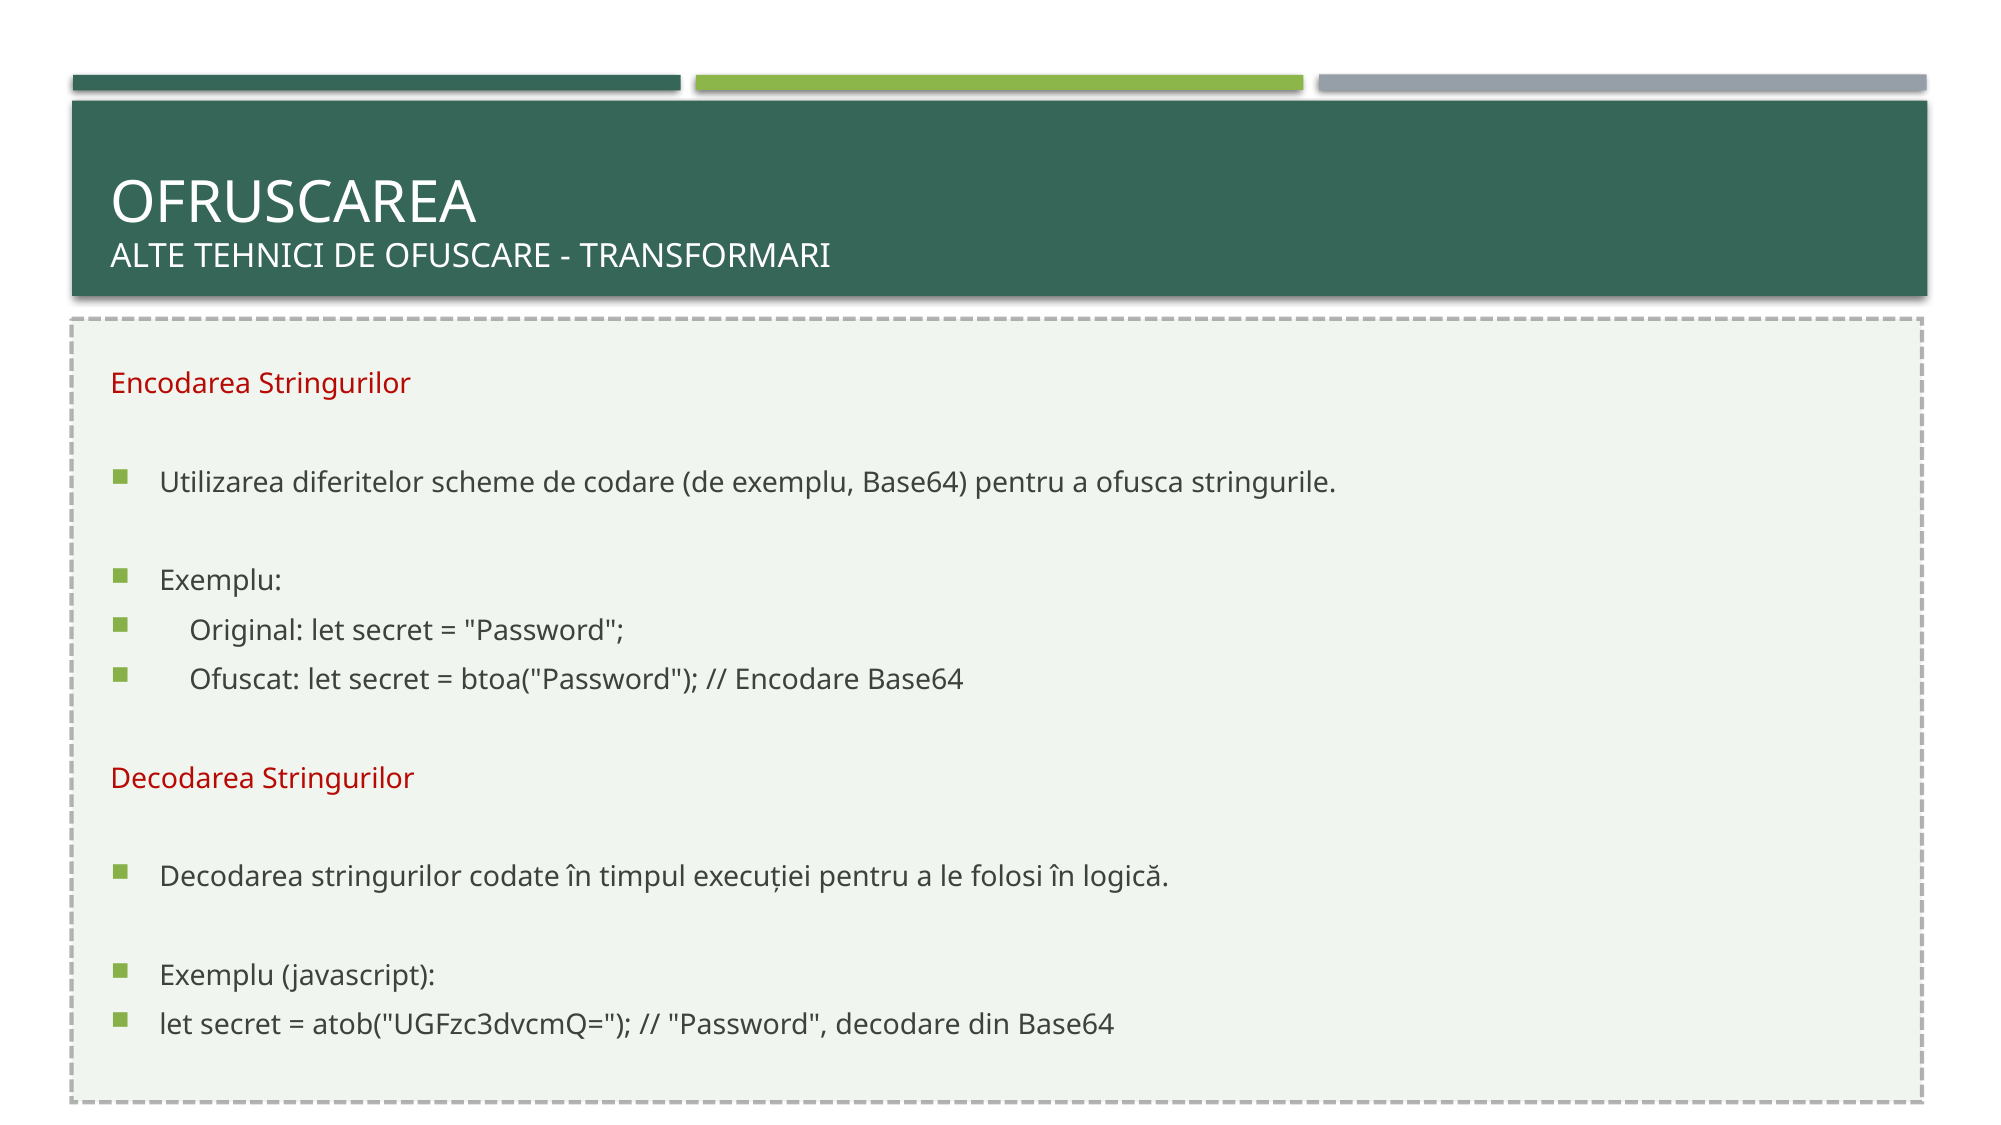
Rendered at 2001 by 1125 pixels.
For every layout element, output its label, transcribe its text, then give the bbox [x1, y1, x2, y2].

title Ofruscarea alte tehnici de ofuscare - transformari [95, 115, 1905, 282]
text_box [71, 318, 1923, 1103]
